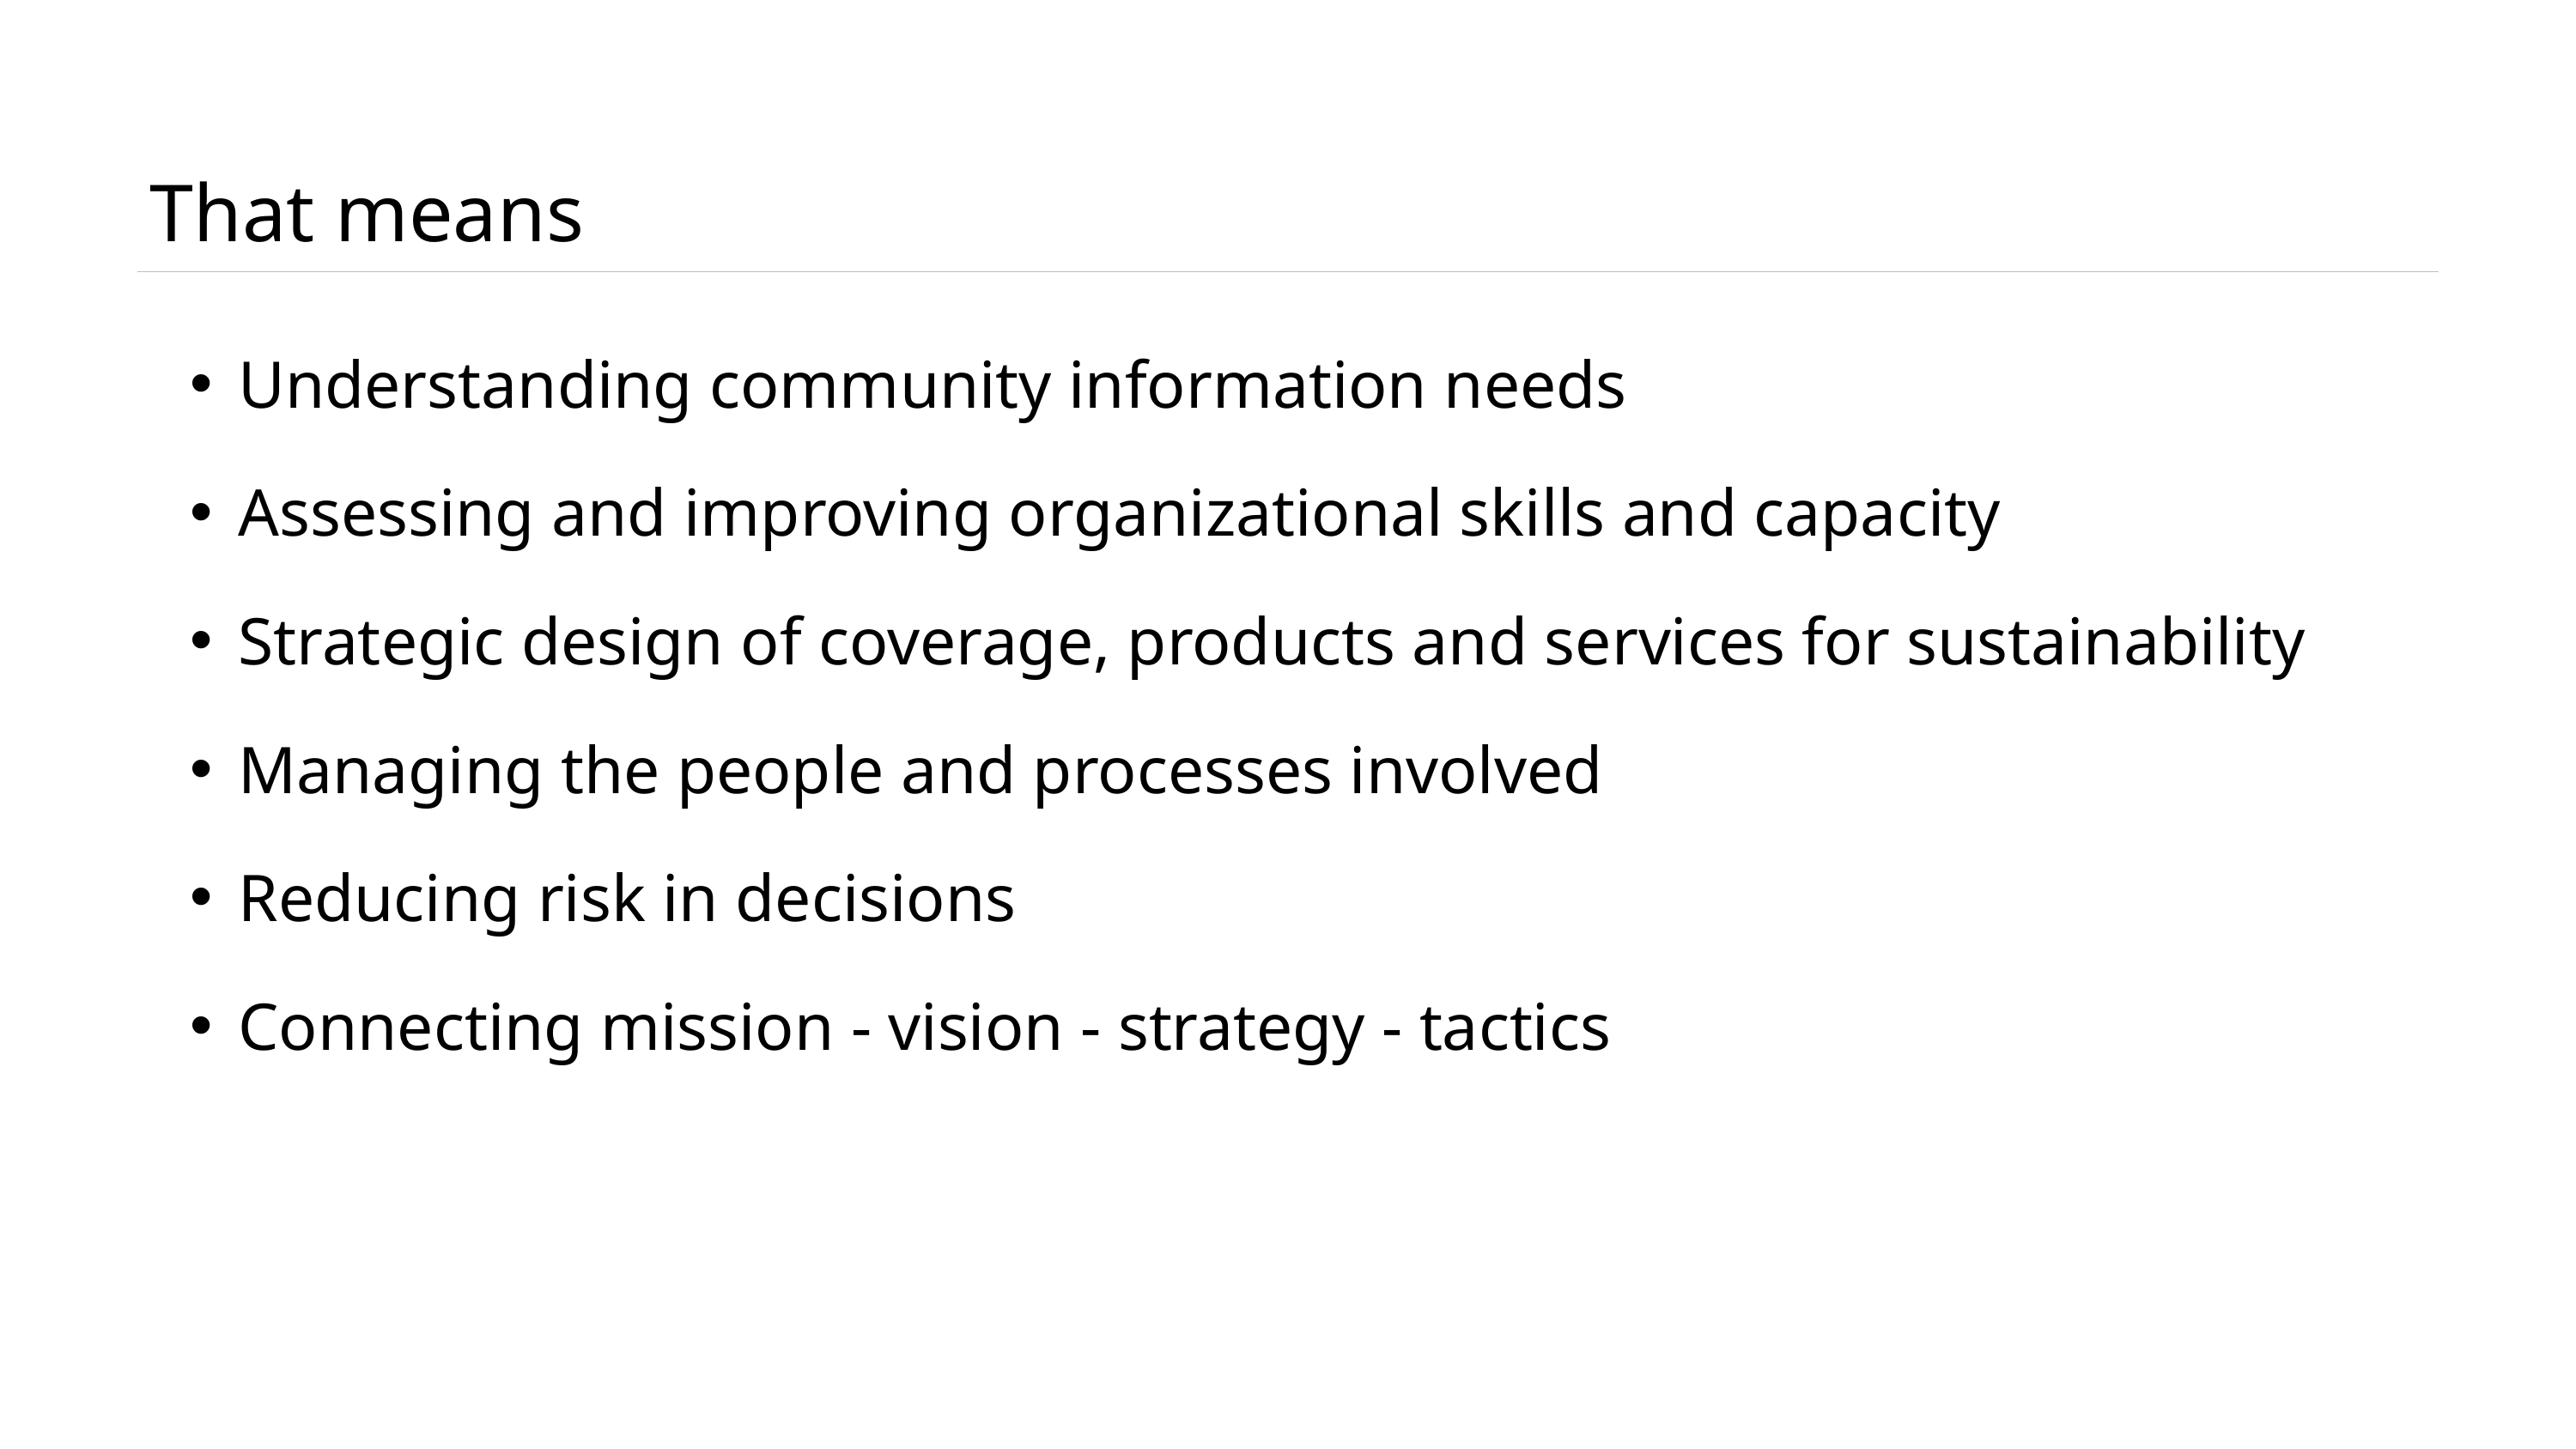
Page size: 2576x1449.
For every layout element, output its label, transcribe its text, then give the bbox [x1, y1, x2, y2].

list Understanding community information needs Assessing and improving organizational skills and capacity Strategic design of coverage, products and services for sustainability Managing the people and processes involved Reducing risk in decisions Connecting mission - vision - strategy - tactics [177, 322, 2399, 1241]
title That means [137, 148, 2439, 272]
